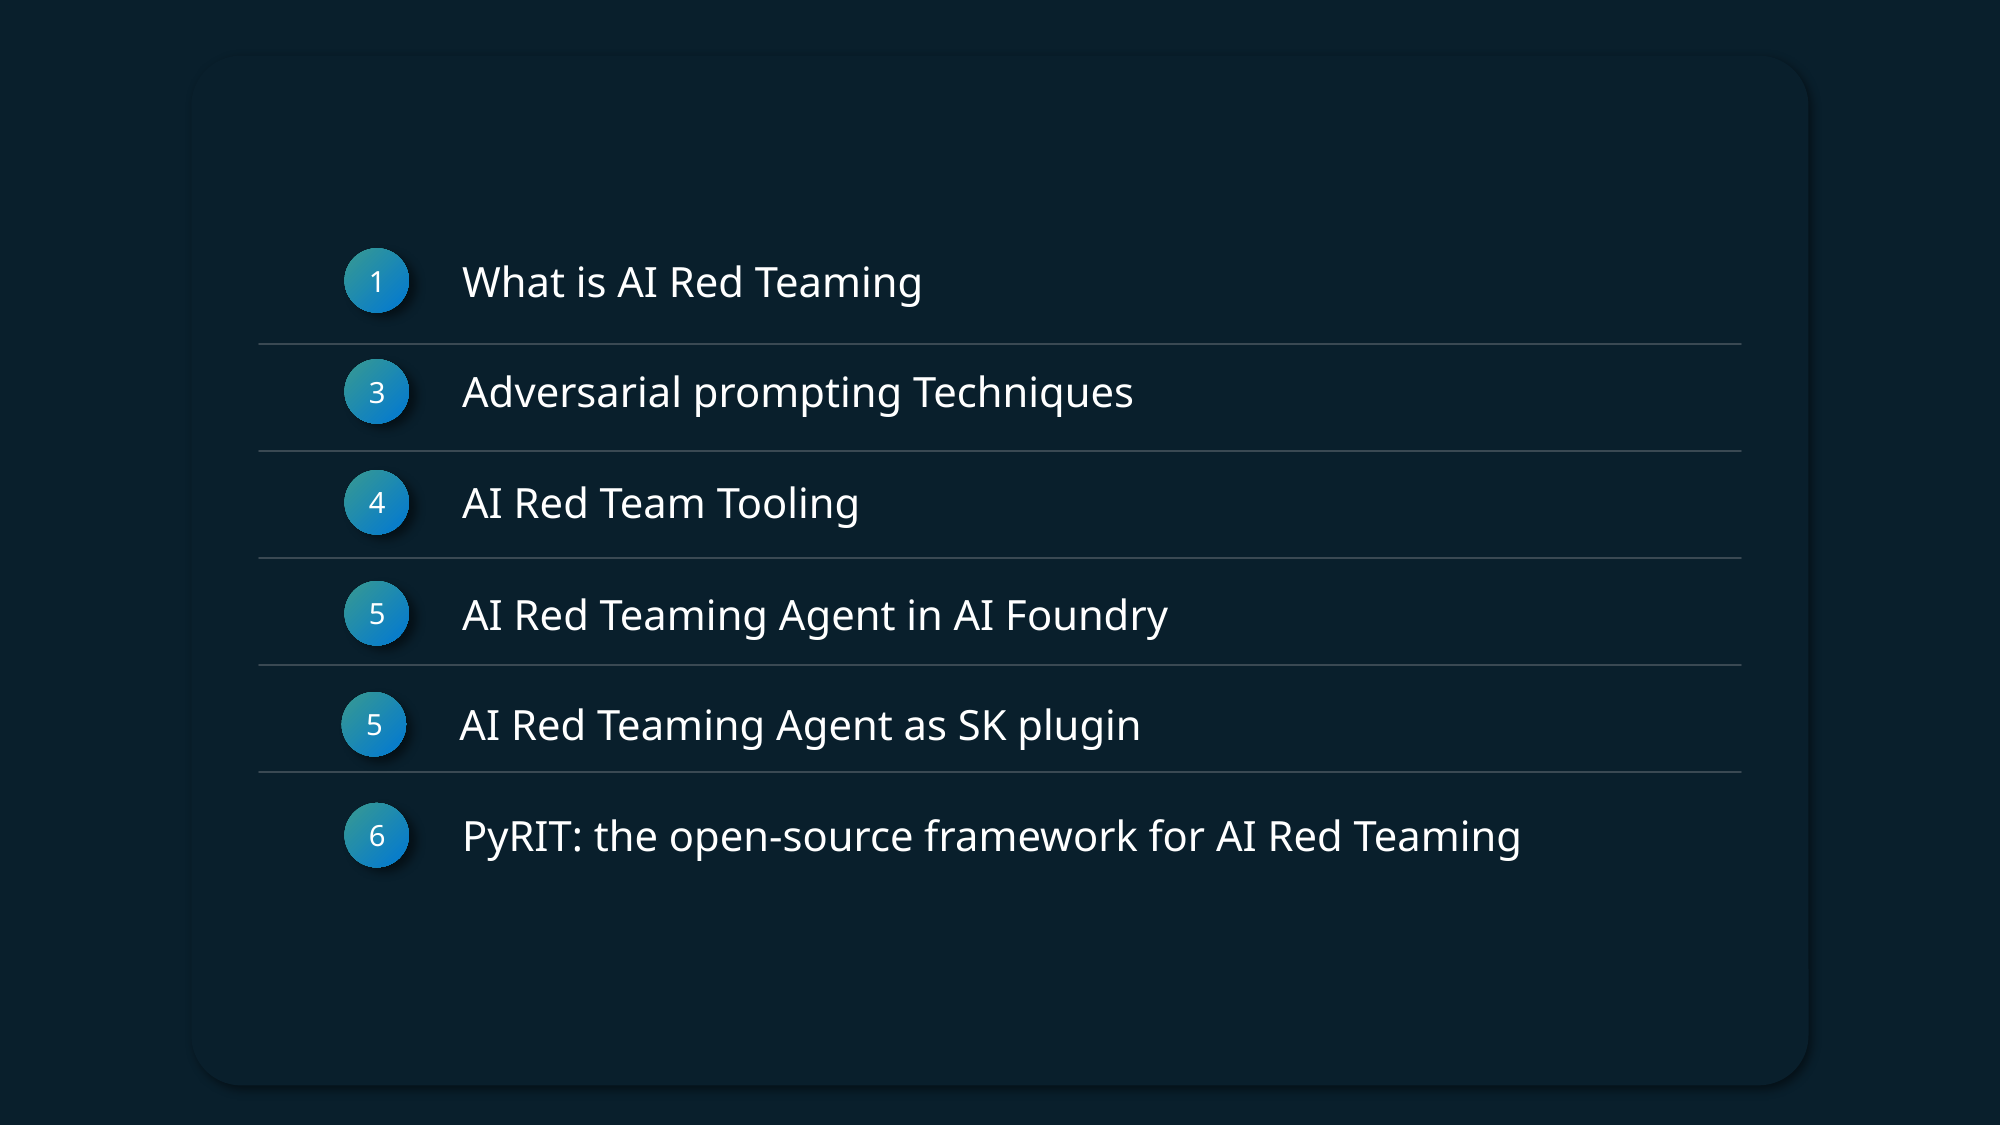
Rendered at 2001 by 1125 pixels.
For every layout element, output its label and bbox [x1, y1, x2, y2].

text_box [344, 580, 1215, 646]
text_box [344, 247, 1092, 313]
text_box [344, 358, 1181, 424]
text_box [341, 691, 1212, 757]
text_box [190, 54, 1810, 1087]
text_box [344, 469, 1055, 535]
text_box [344, 802, 1539, 868]
